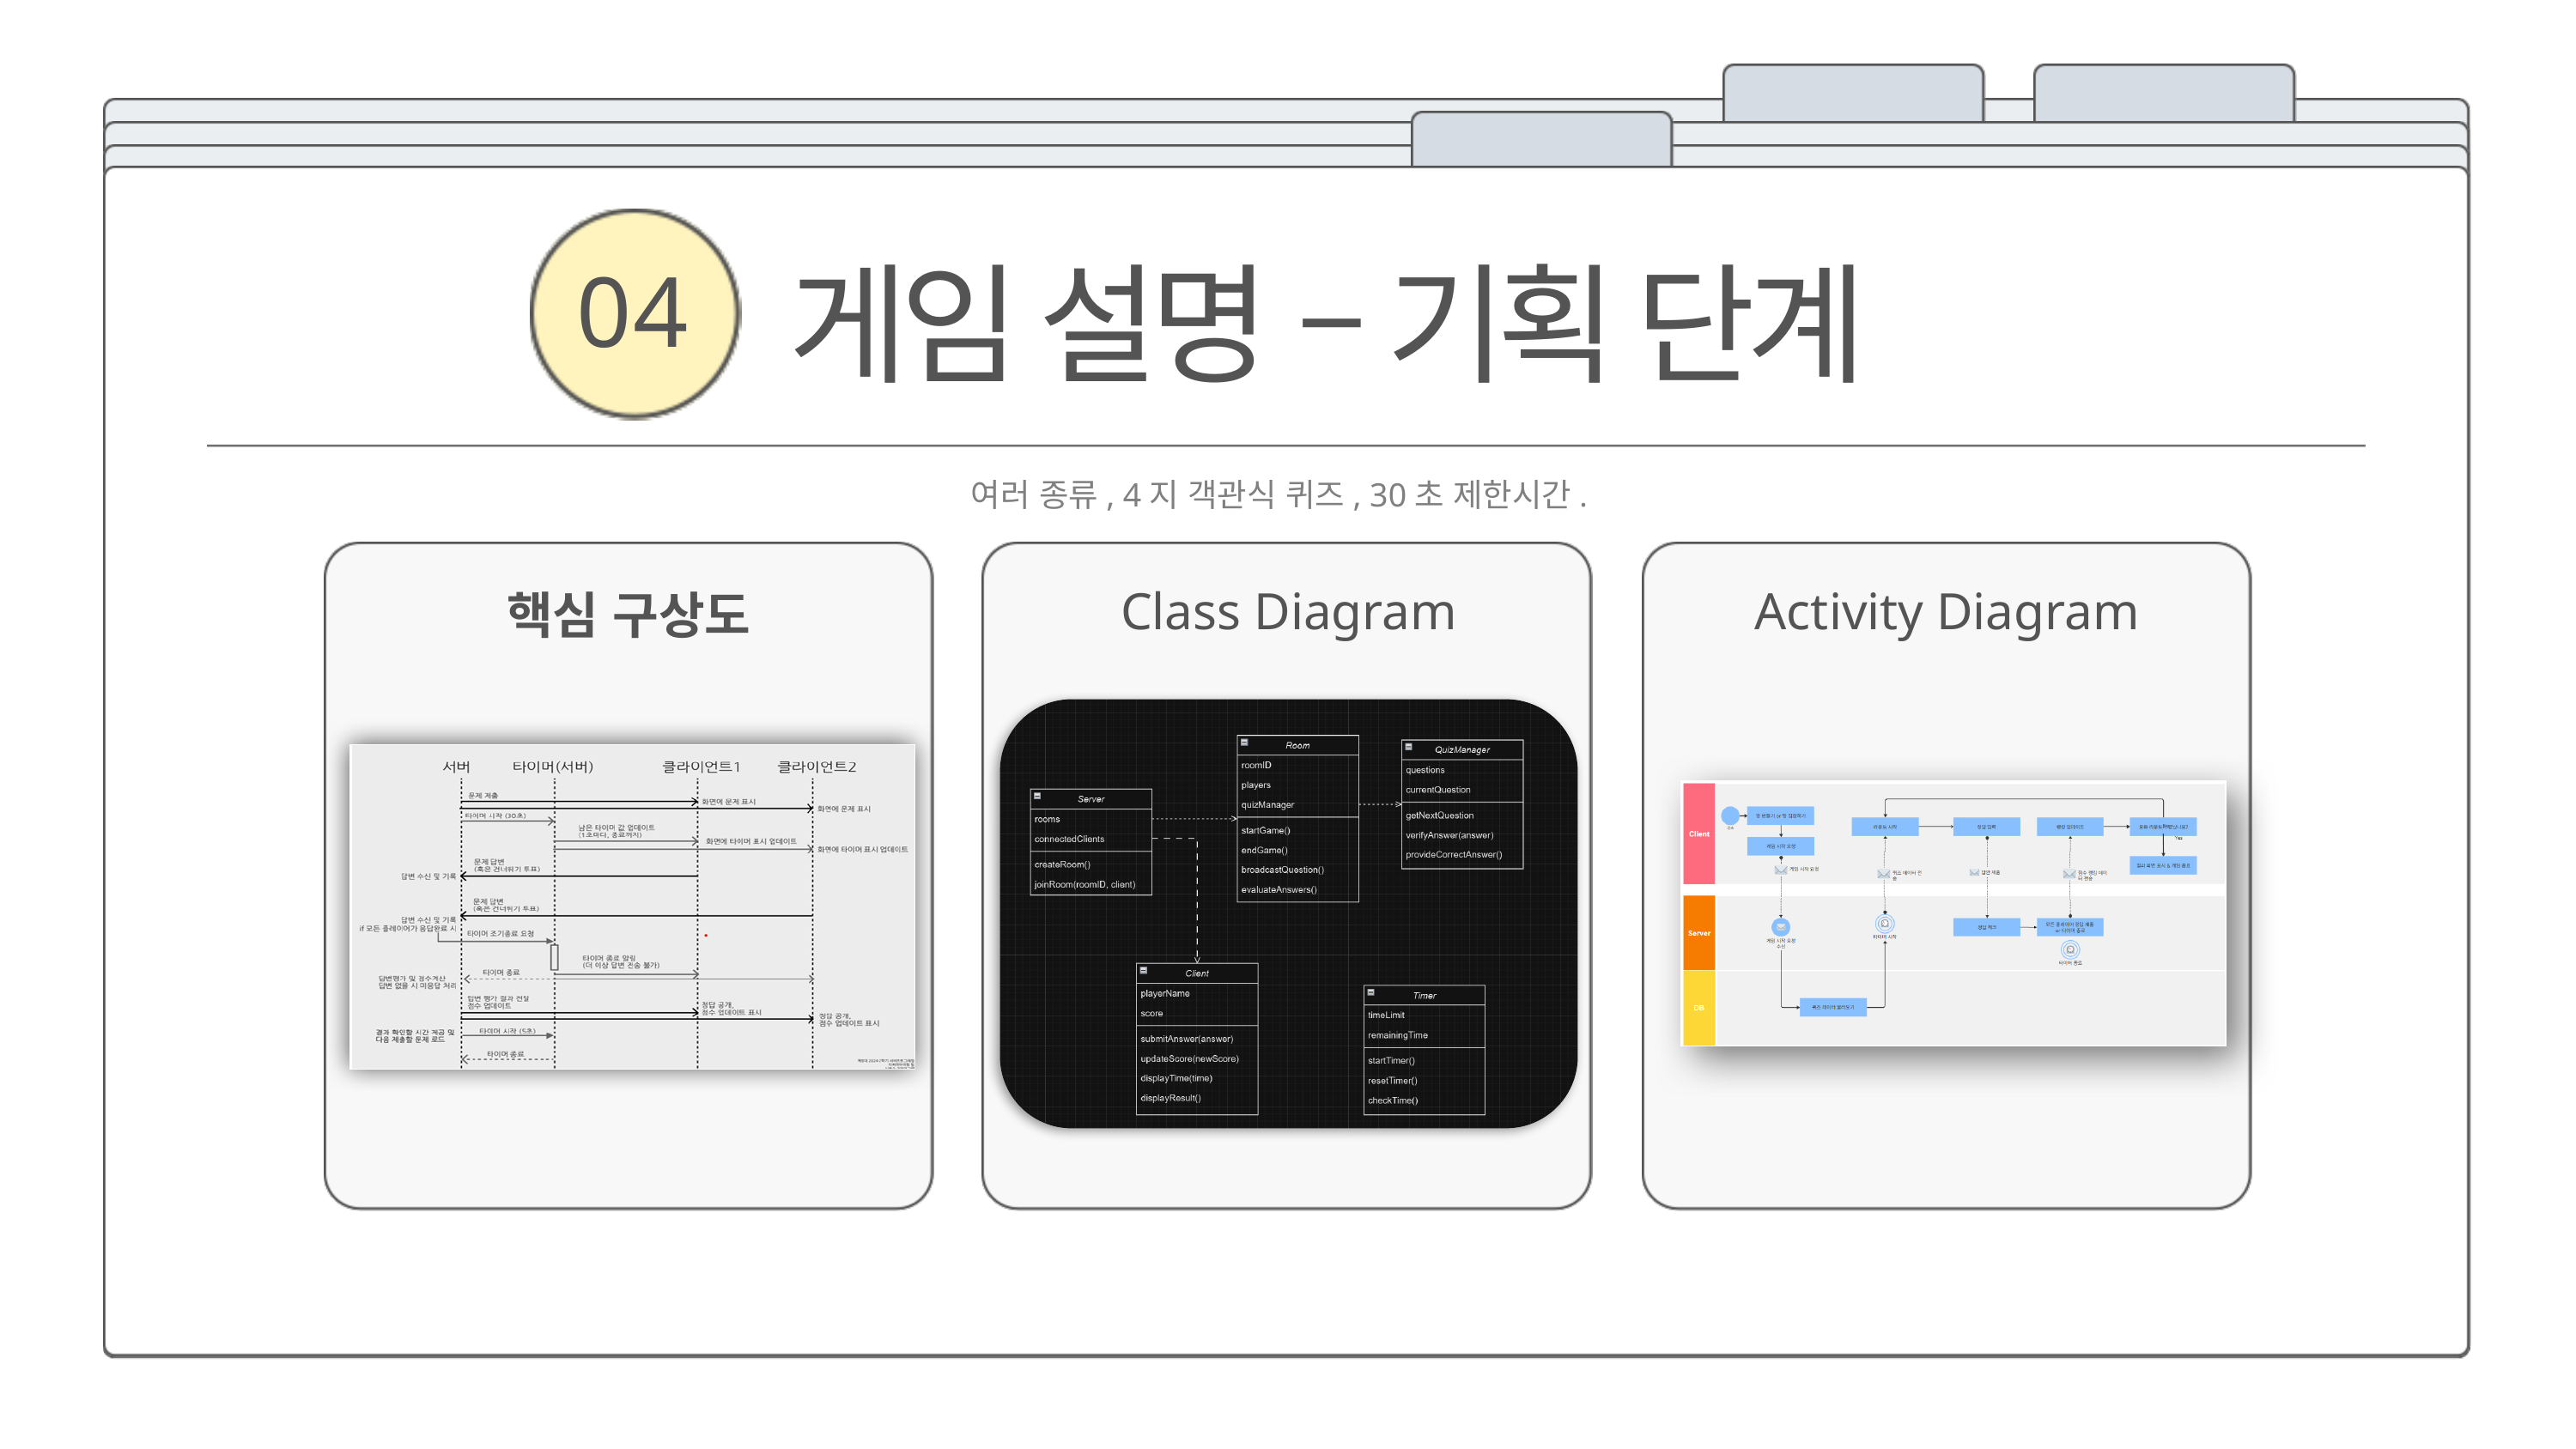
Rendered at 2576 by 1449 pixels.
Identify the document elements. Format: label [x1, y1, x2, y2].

picture [103, 64, 2471, 1360]
